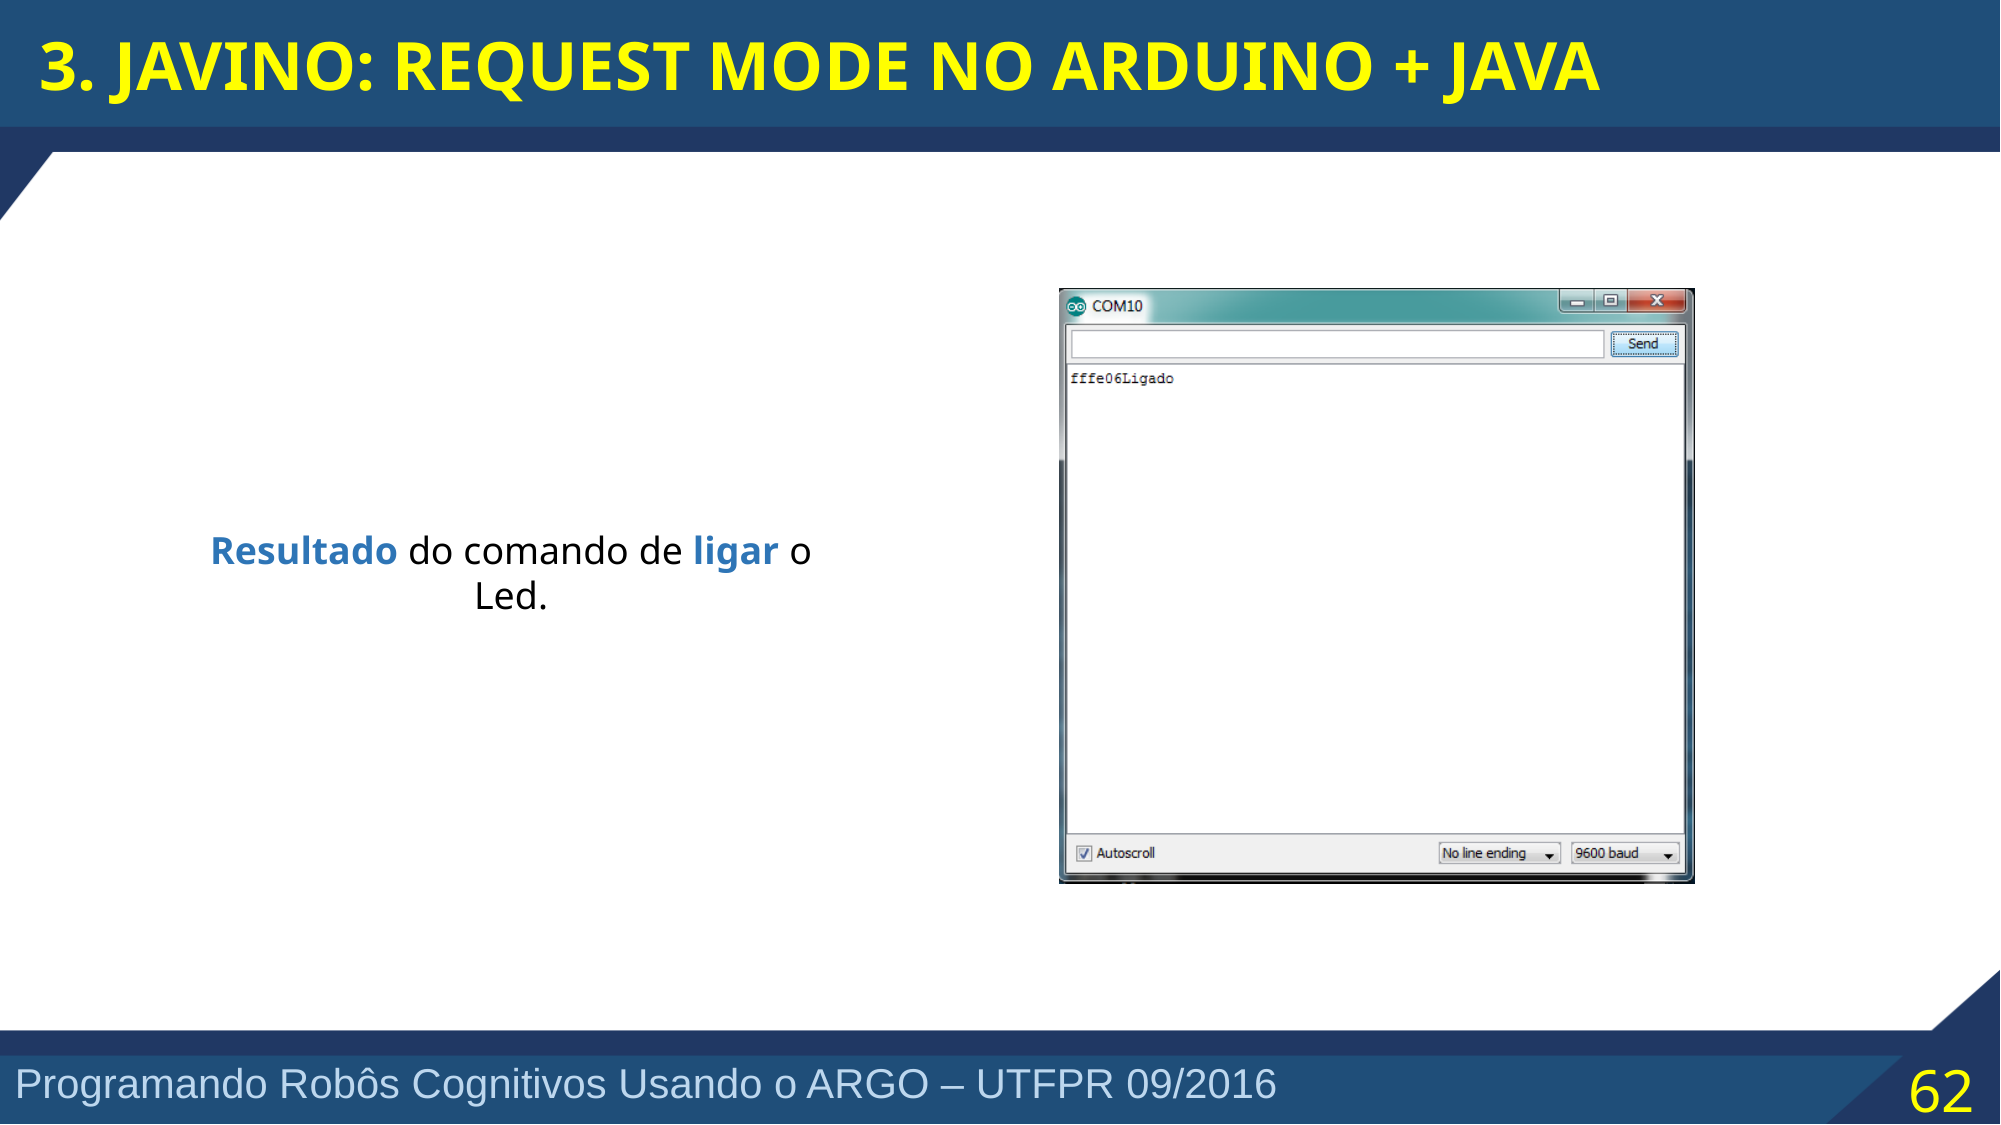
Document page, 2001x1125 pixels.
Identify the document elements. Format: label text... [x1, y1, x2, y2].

text_box Resultado do comando de ligar o Led. [175, 519, 848, 624]
picture [0, 0, 2000, 1124]
text_box 3. JAVINO: REQUEST MODE NO ARDUINO + JAVA [24, 16, 2000, 112]
